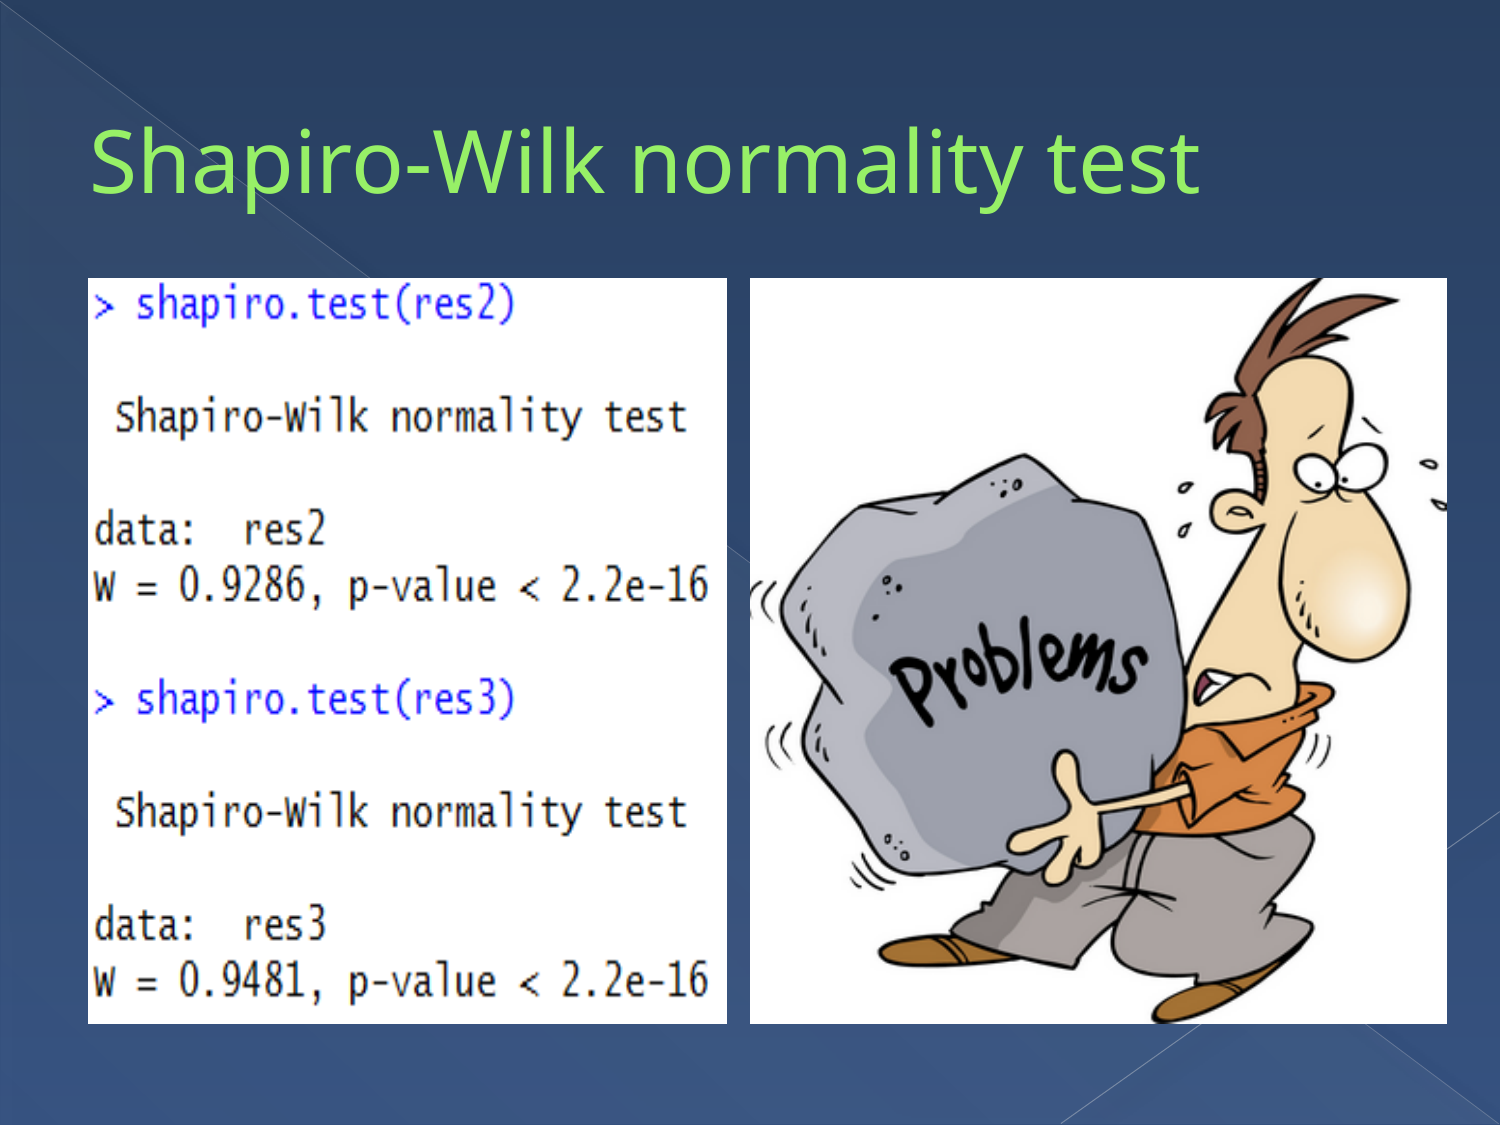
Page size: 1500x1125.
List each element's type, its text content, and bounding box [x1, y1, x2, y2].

title Shapiro-Wilk normality test [75, 43, 1425, 274]
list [88, 278, 727, 1024]
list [749, 278, 1448, 1024]
